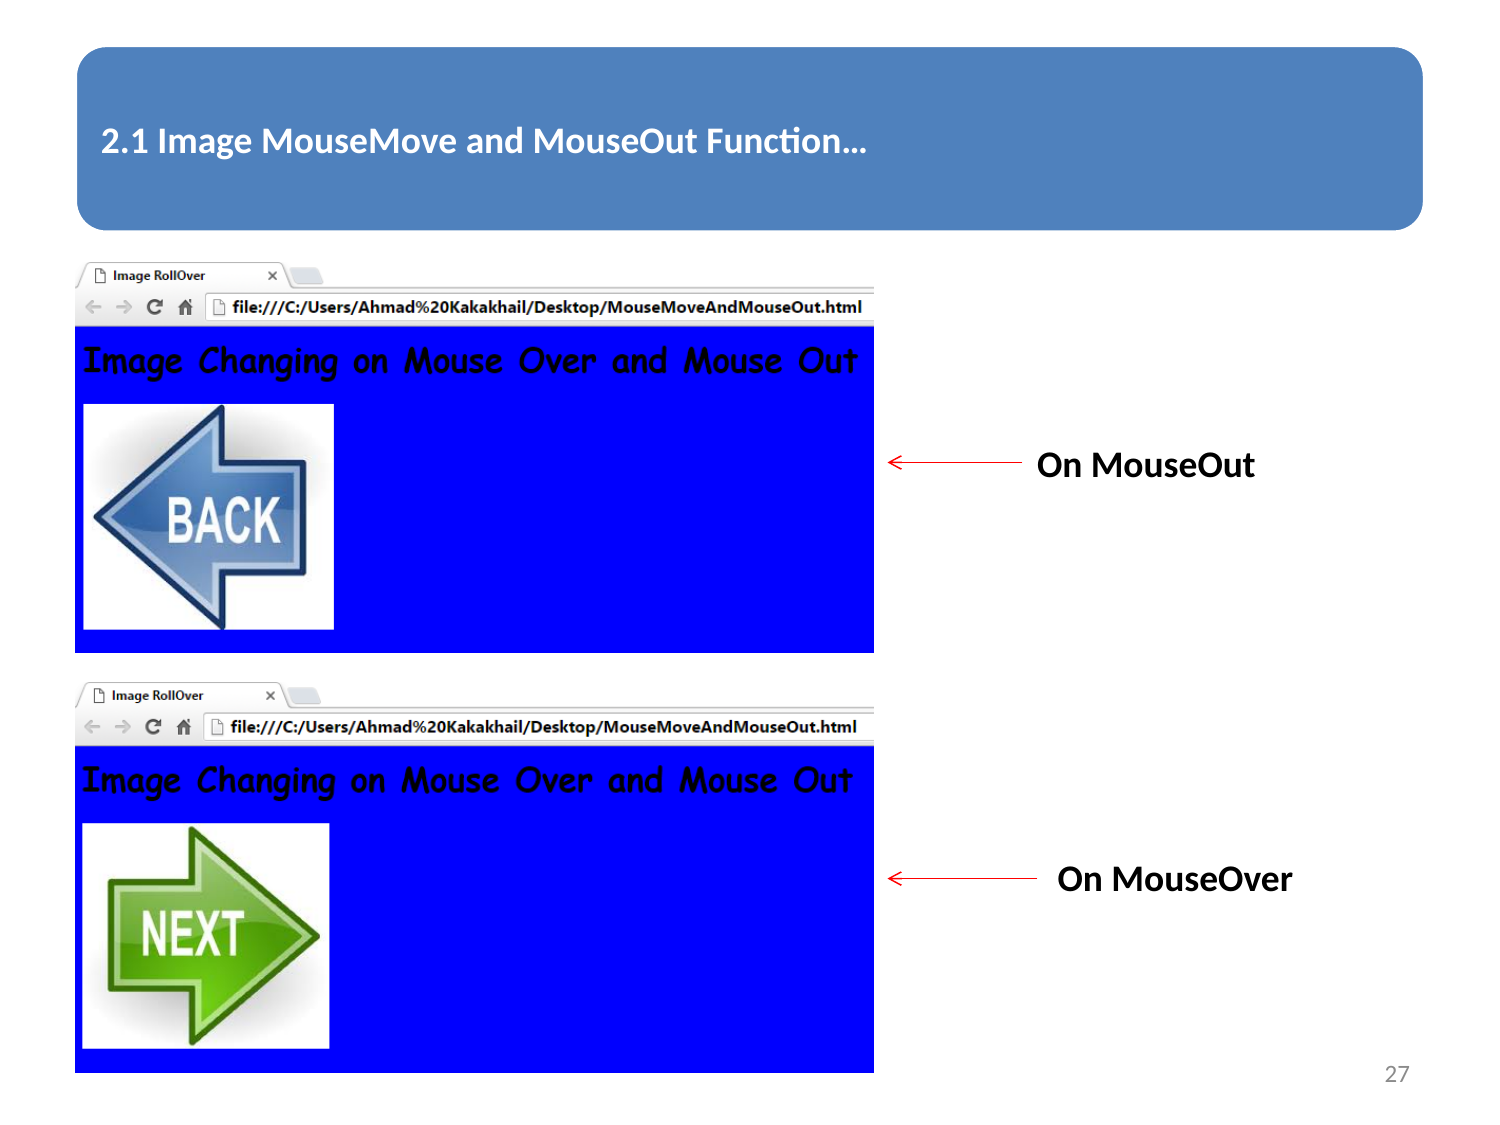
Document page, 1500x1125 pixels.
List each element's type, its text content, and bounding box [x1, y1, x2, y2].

picture [74, 682, 875, 1073]
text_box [74, 44, 1426, 233]
text_box On MouseOver [1037, 847, 1314, 907]
text_box On MouseOut [1022, 432, 1438, 492]
slide_number 27 [1074, 1042, 1425, 1103]
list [74, 262, 875, 653]
